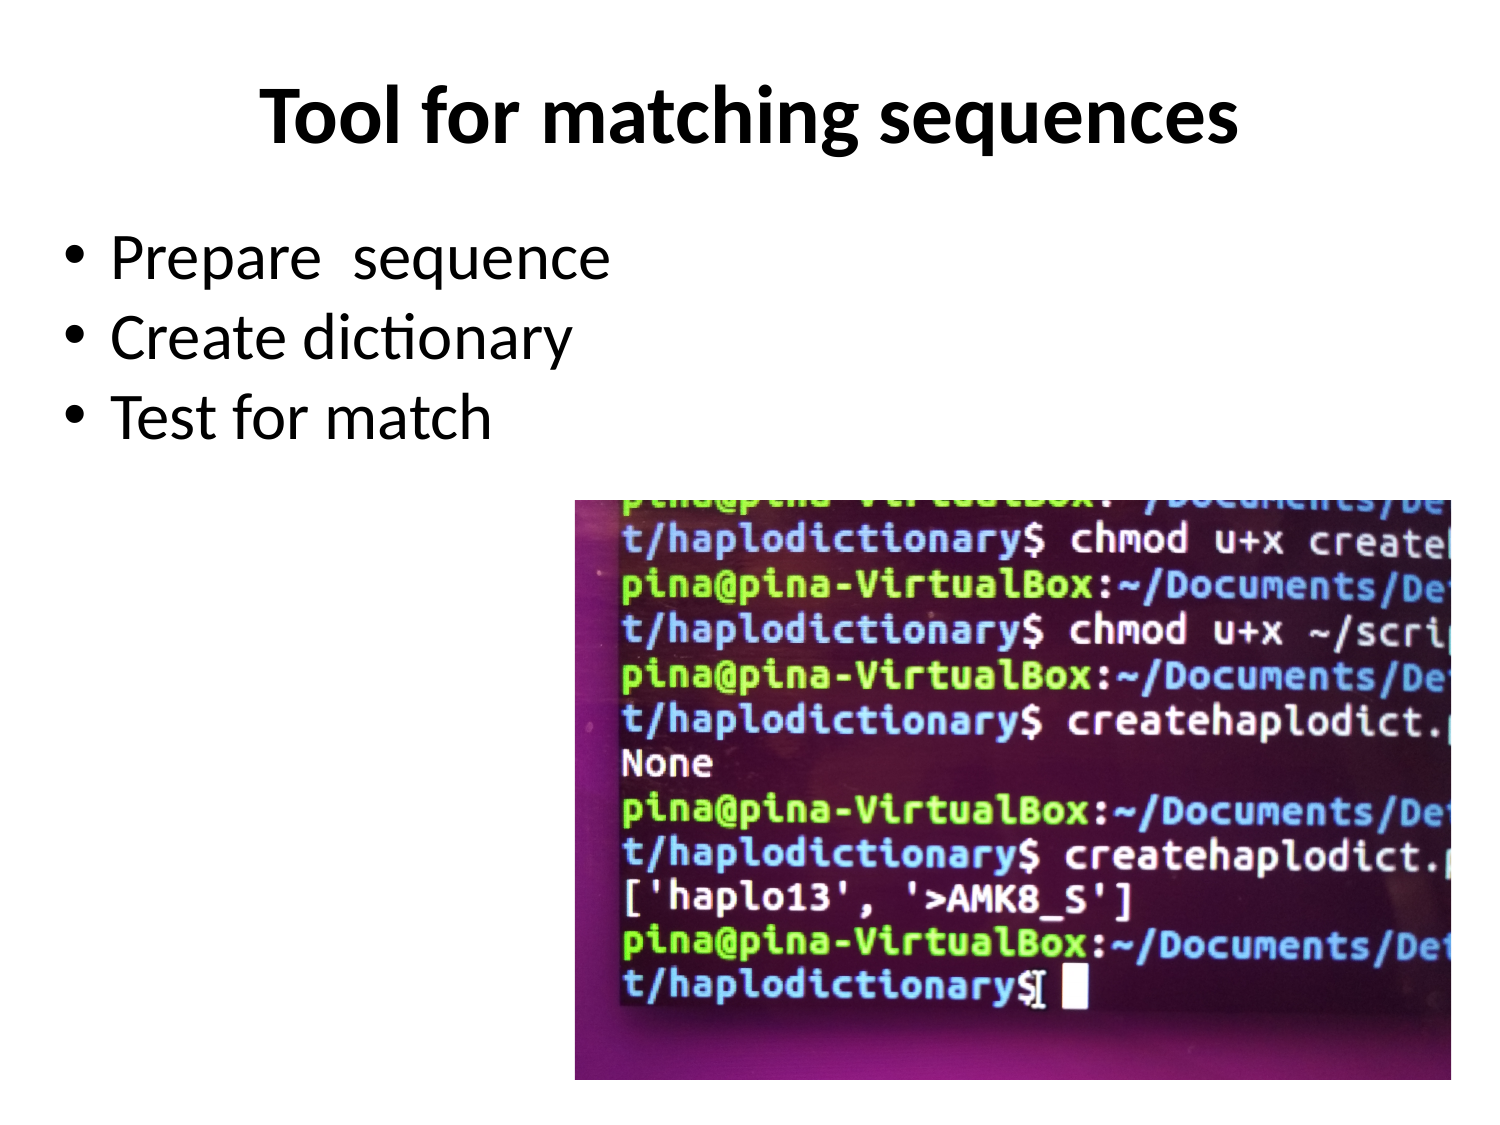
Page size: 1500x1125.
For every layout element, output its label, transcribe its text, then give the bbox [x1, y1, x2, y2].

text_box Tool for matching sequences [244, 53, 1256, 169]
text_box Prepare sequence Create dictionary Test for match [48, 205, 1383, 461]
picture [574, 500, 1452, 1080]
